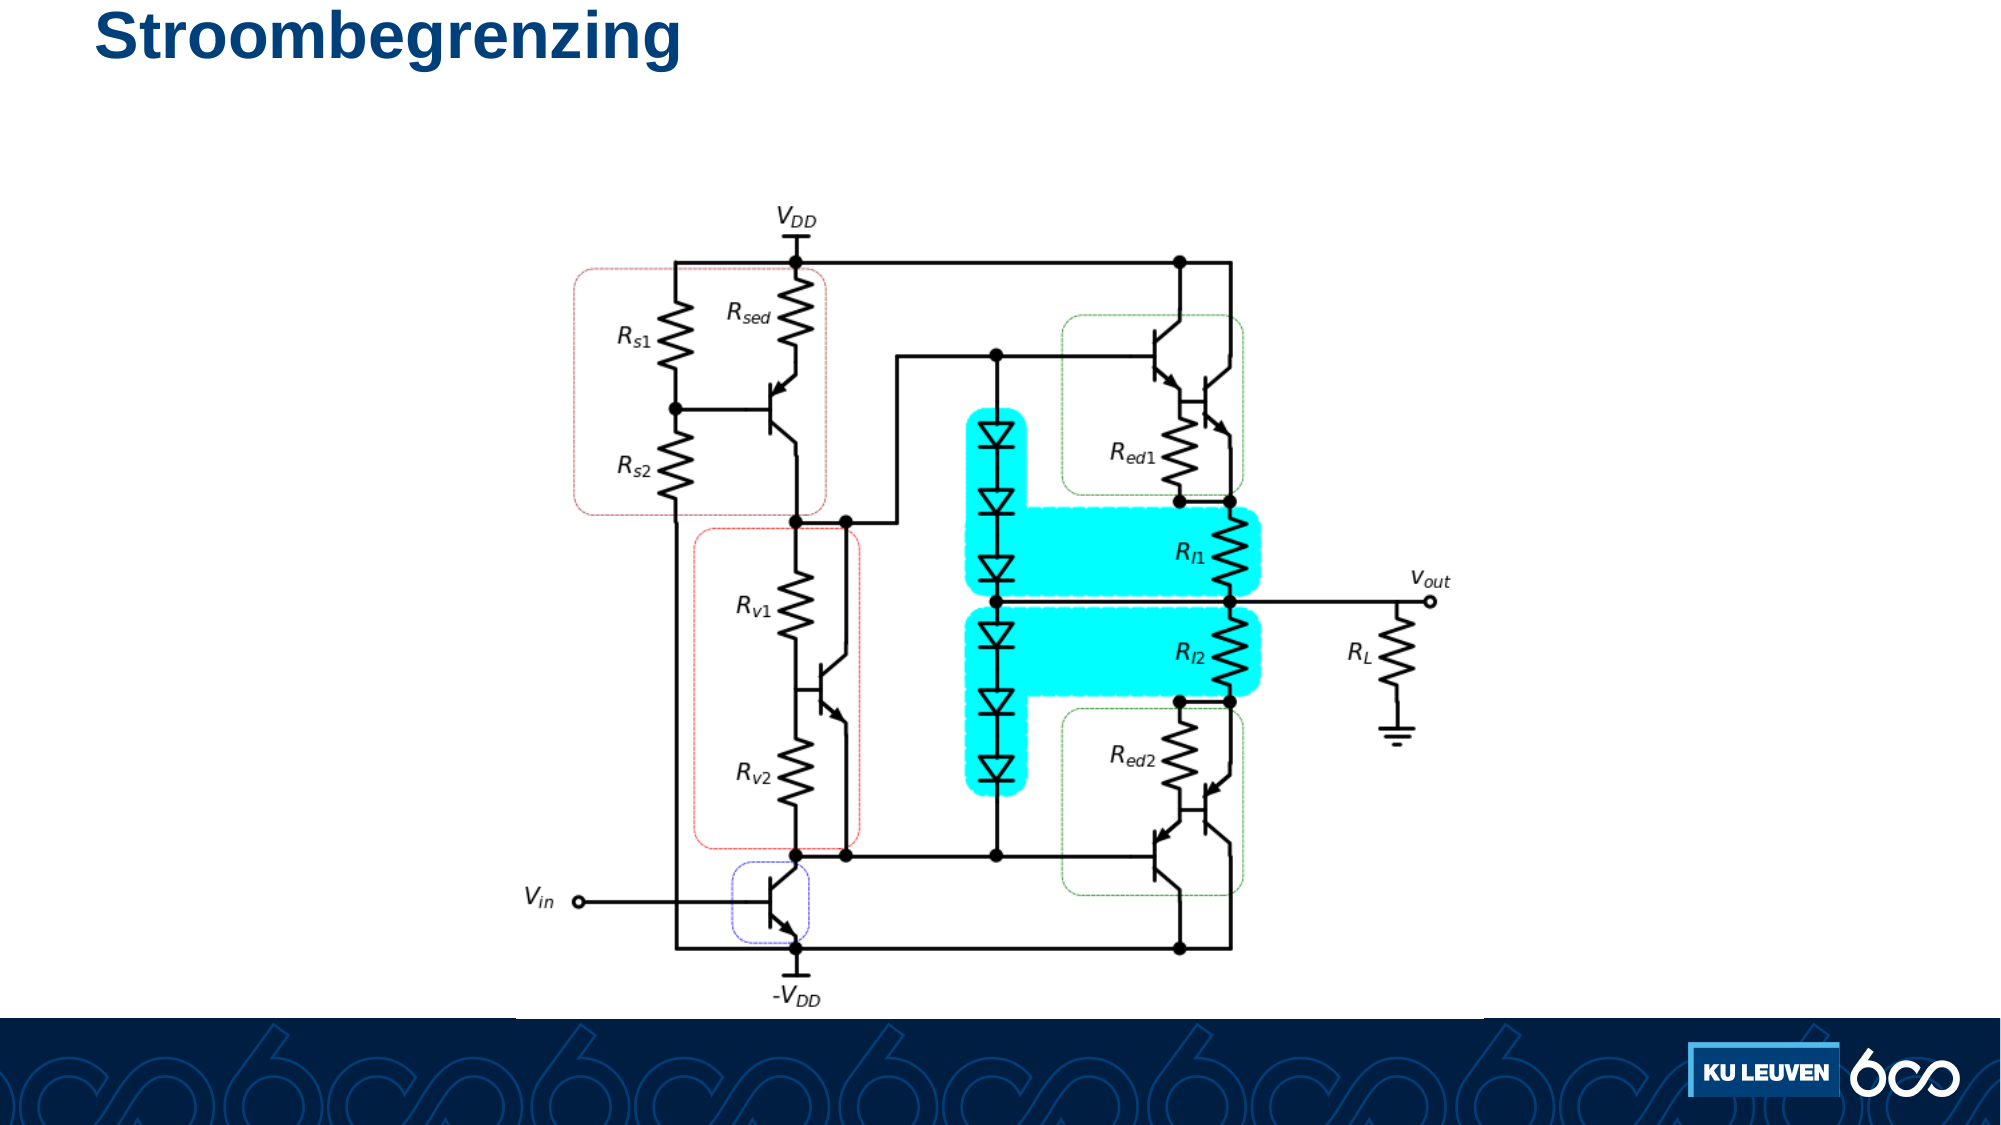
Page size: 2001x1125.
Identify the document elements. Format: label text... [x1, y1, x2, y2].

picture [0, 193, 2001, 1125]
title Stroombegrenzing [94, 0, 1906, 108]
